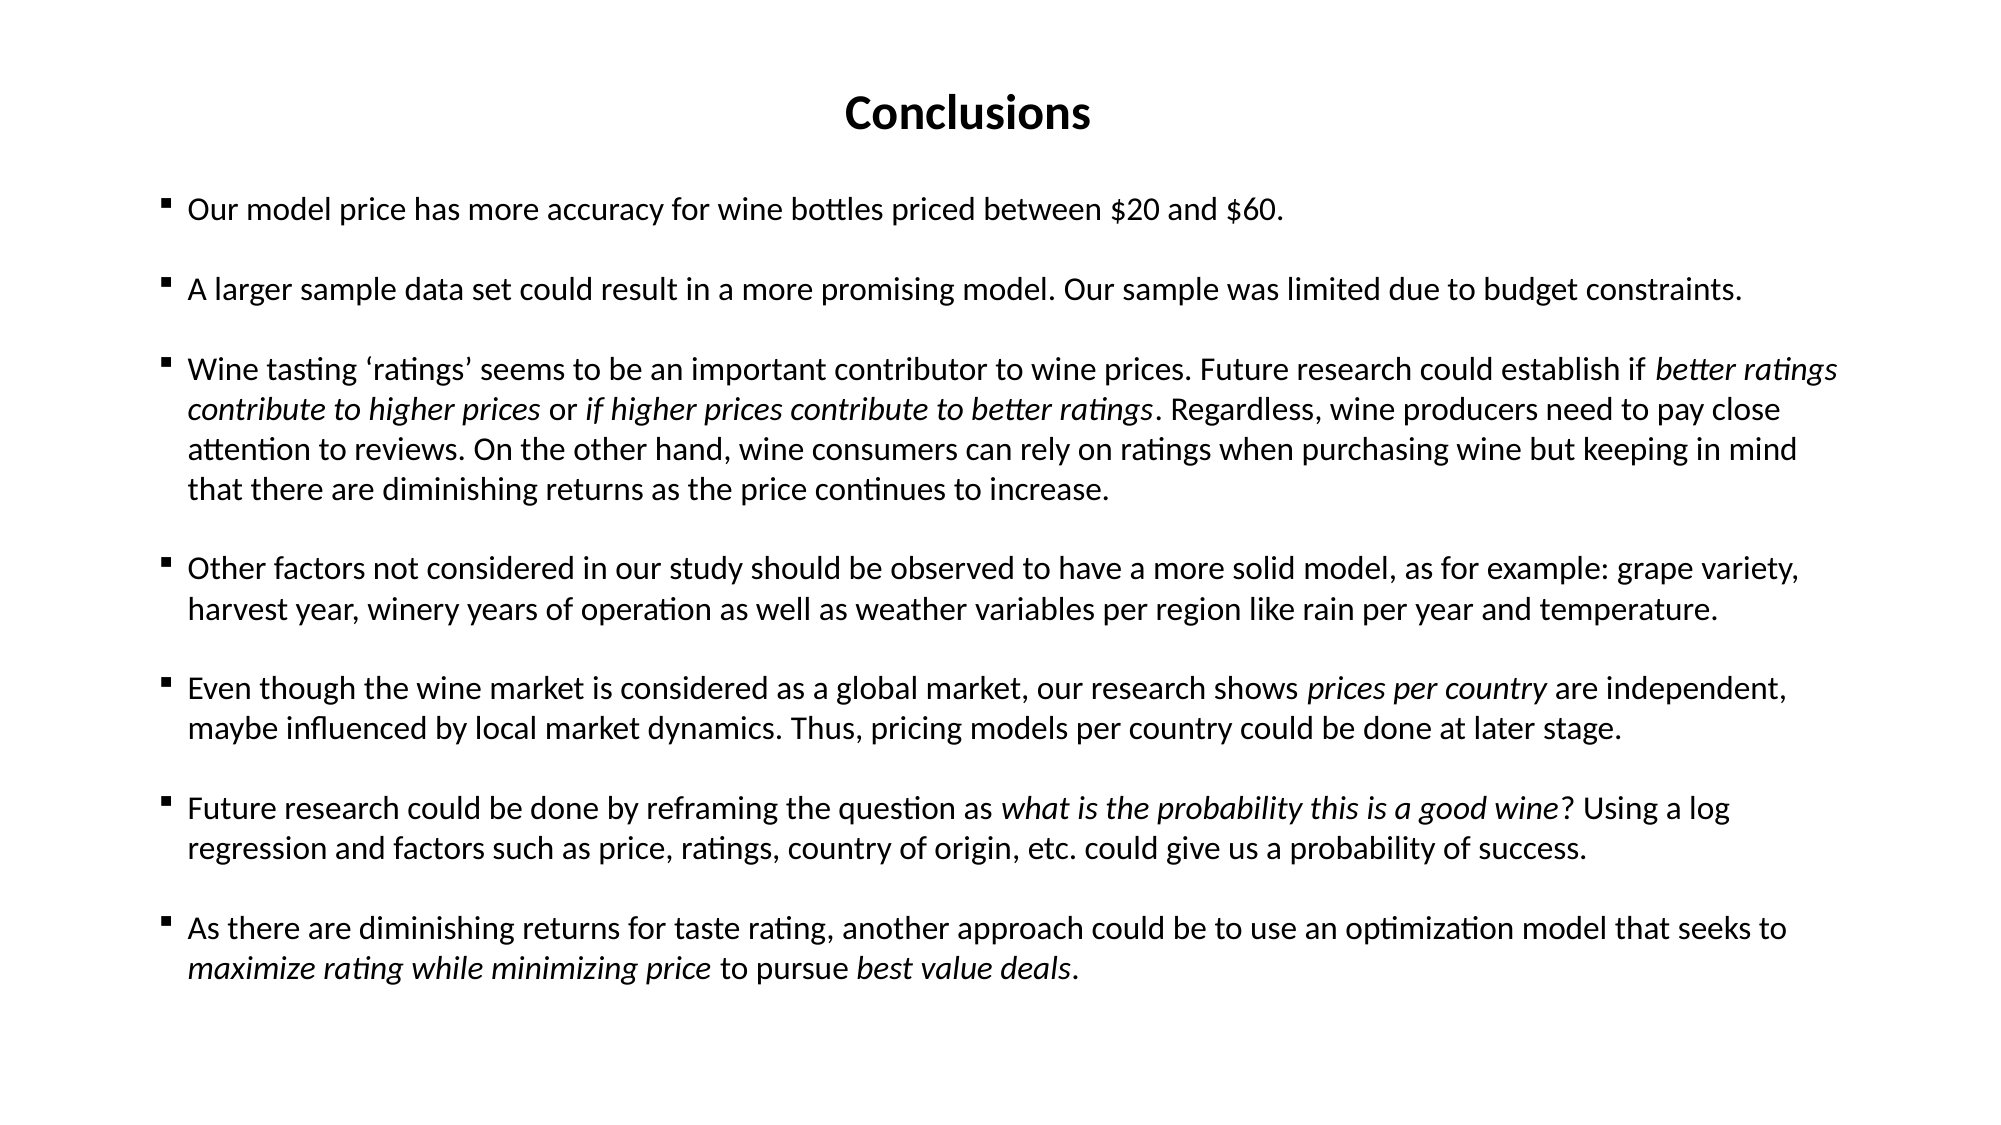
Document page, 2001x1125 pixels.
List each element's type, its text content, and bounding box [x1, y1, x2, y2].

text_box Conclusions [377, 71, 1559, 147]
text_box Our model price has more accuracy for wine bottles priced between $20 and $60. A larger sample data set could result in a more promising model. Our sample was limited due to budget constraints. Wine tasting ‘ratings’ seems to be an important contributor to wine prices. Future research could establish if better ratings contribute to higher prices or if higher prices contribute to better ratings. Regardless, wine producers need to pay close attention to reviews. On the other hand, wine consumers can rely on ratings when purchasing wine but keeping in mind that there are diminishing returns as the price continues to increase. Other factors not considered in our study should be observed to have a more solid model, as for example: grape variety, harvest year, winery years of operation as well as weather variables per region like rain per year and temperature. Even though the wine market is considered as a global market, our research shows prices per country are independent, maybe influenced by local market dynamics. Thus, pricing models per country could be done at later stage. Future research could be done by reframing the question as what is the probability this is a good wine? Using a log regression and factors such as price, ratings, country of origin, etc. could give us a probability of success. As there are diminishing returns for taste rating, another approach could be to use an optimization model that seeks to maximize rating while minimizing price to pursue best value deals. [143, 179, 1857, 994]
